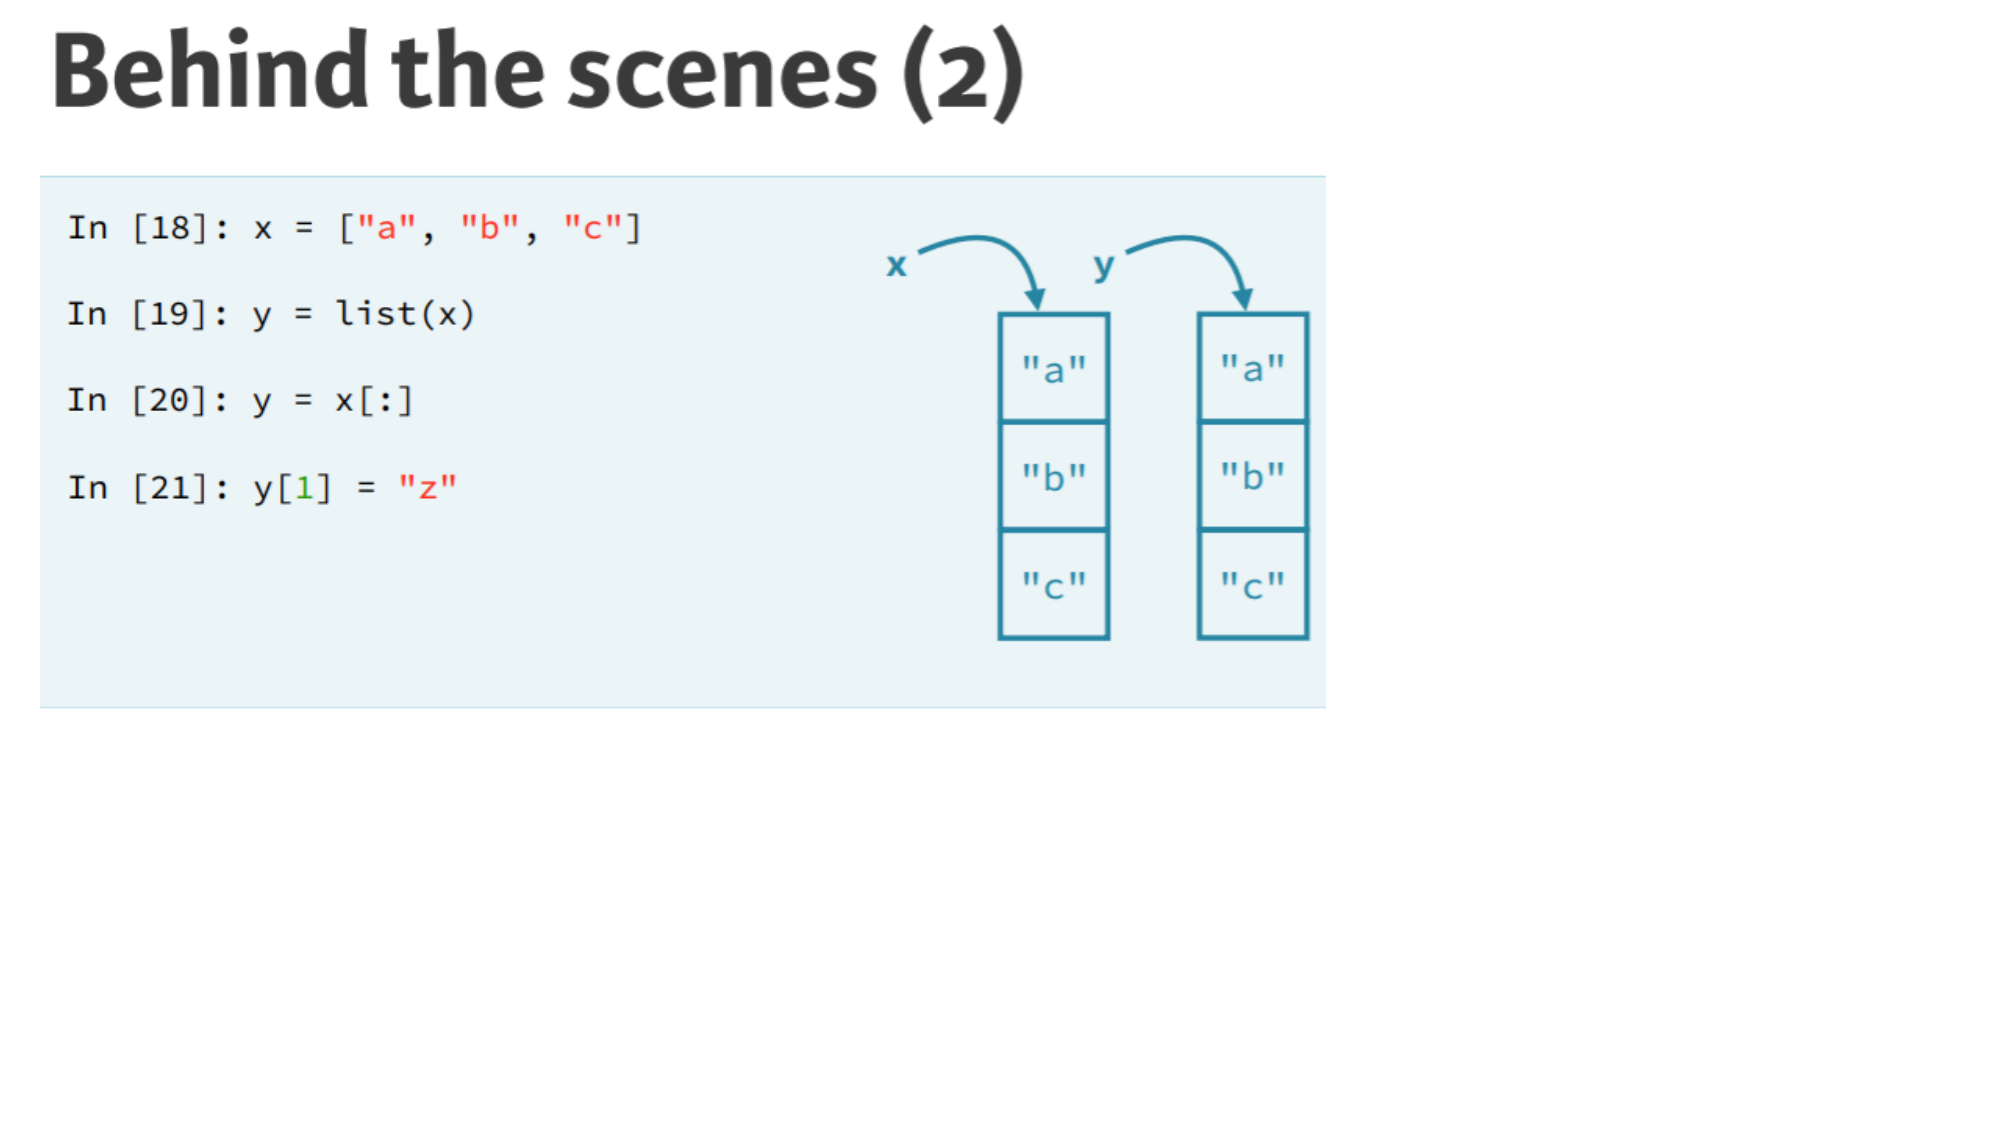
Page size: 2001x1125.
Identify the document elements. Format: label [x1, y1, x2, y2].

picture [40, 0, 1326, 729]
